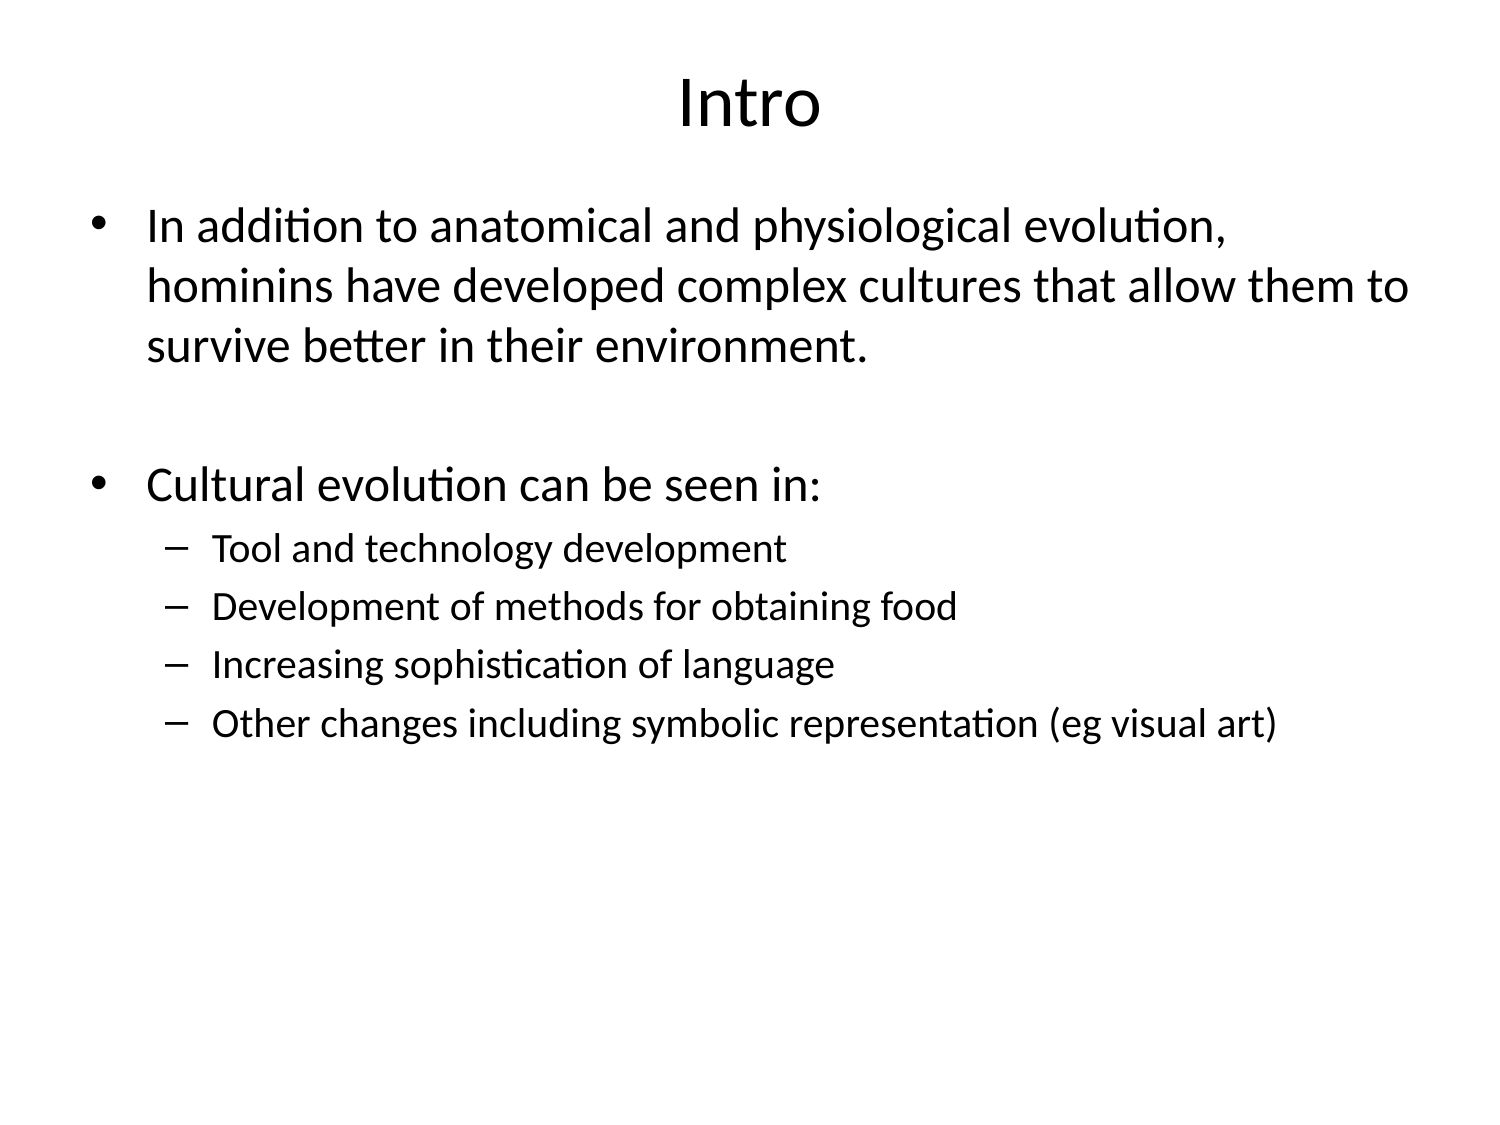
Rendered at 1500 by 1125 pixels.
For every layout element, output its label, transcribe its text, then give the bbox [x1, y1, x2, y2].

list In addition to anatomical and physiological evolution, hominins have developed complex cultures that allow them to survive better in their environment. Cultural evolution can be seen in: Tool and technology development Development of methods for obtaining food Increasing sophistication of language Other changes including symbolic representation (eg visual art) [75, 184, 1425, 1005]
title Intro [75, 45, 1425, 149]
